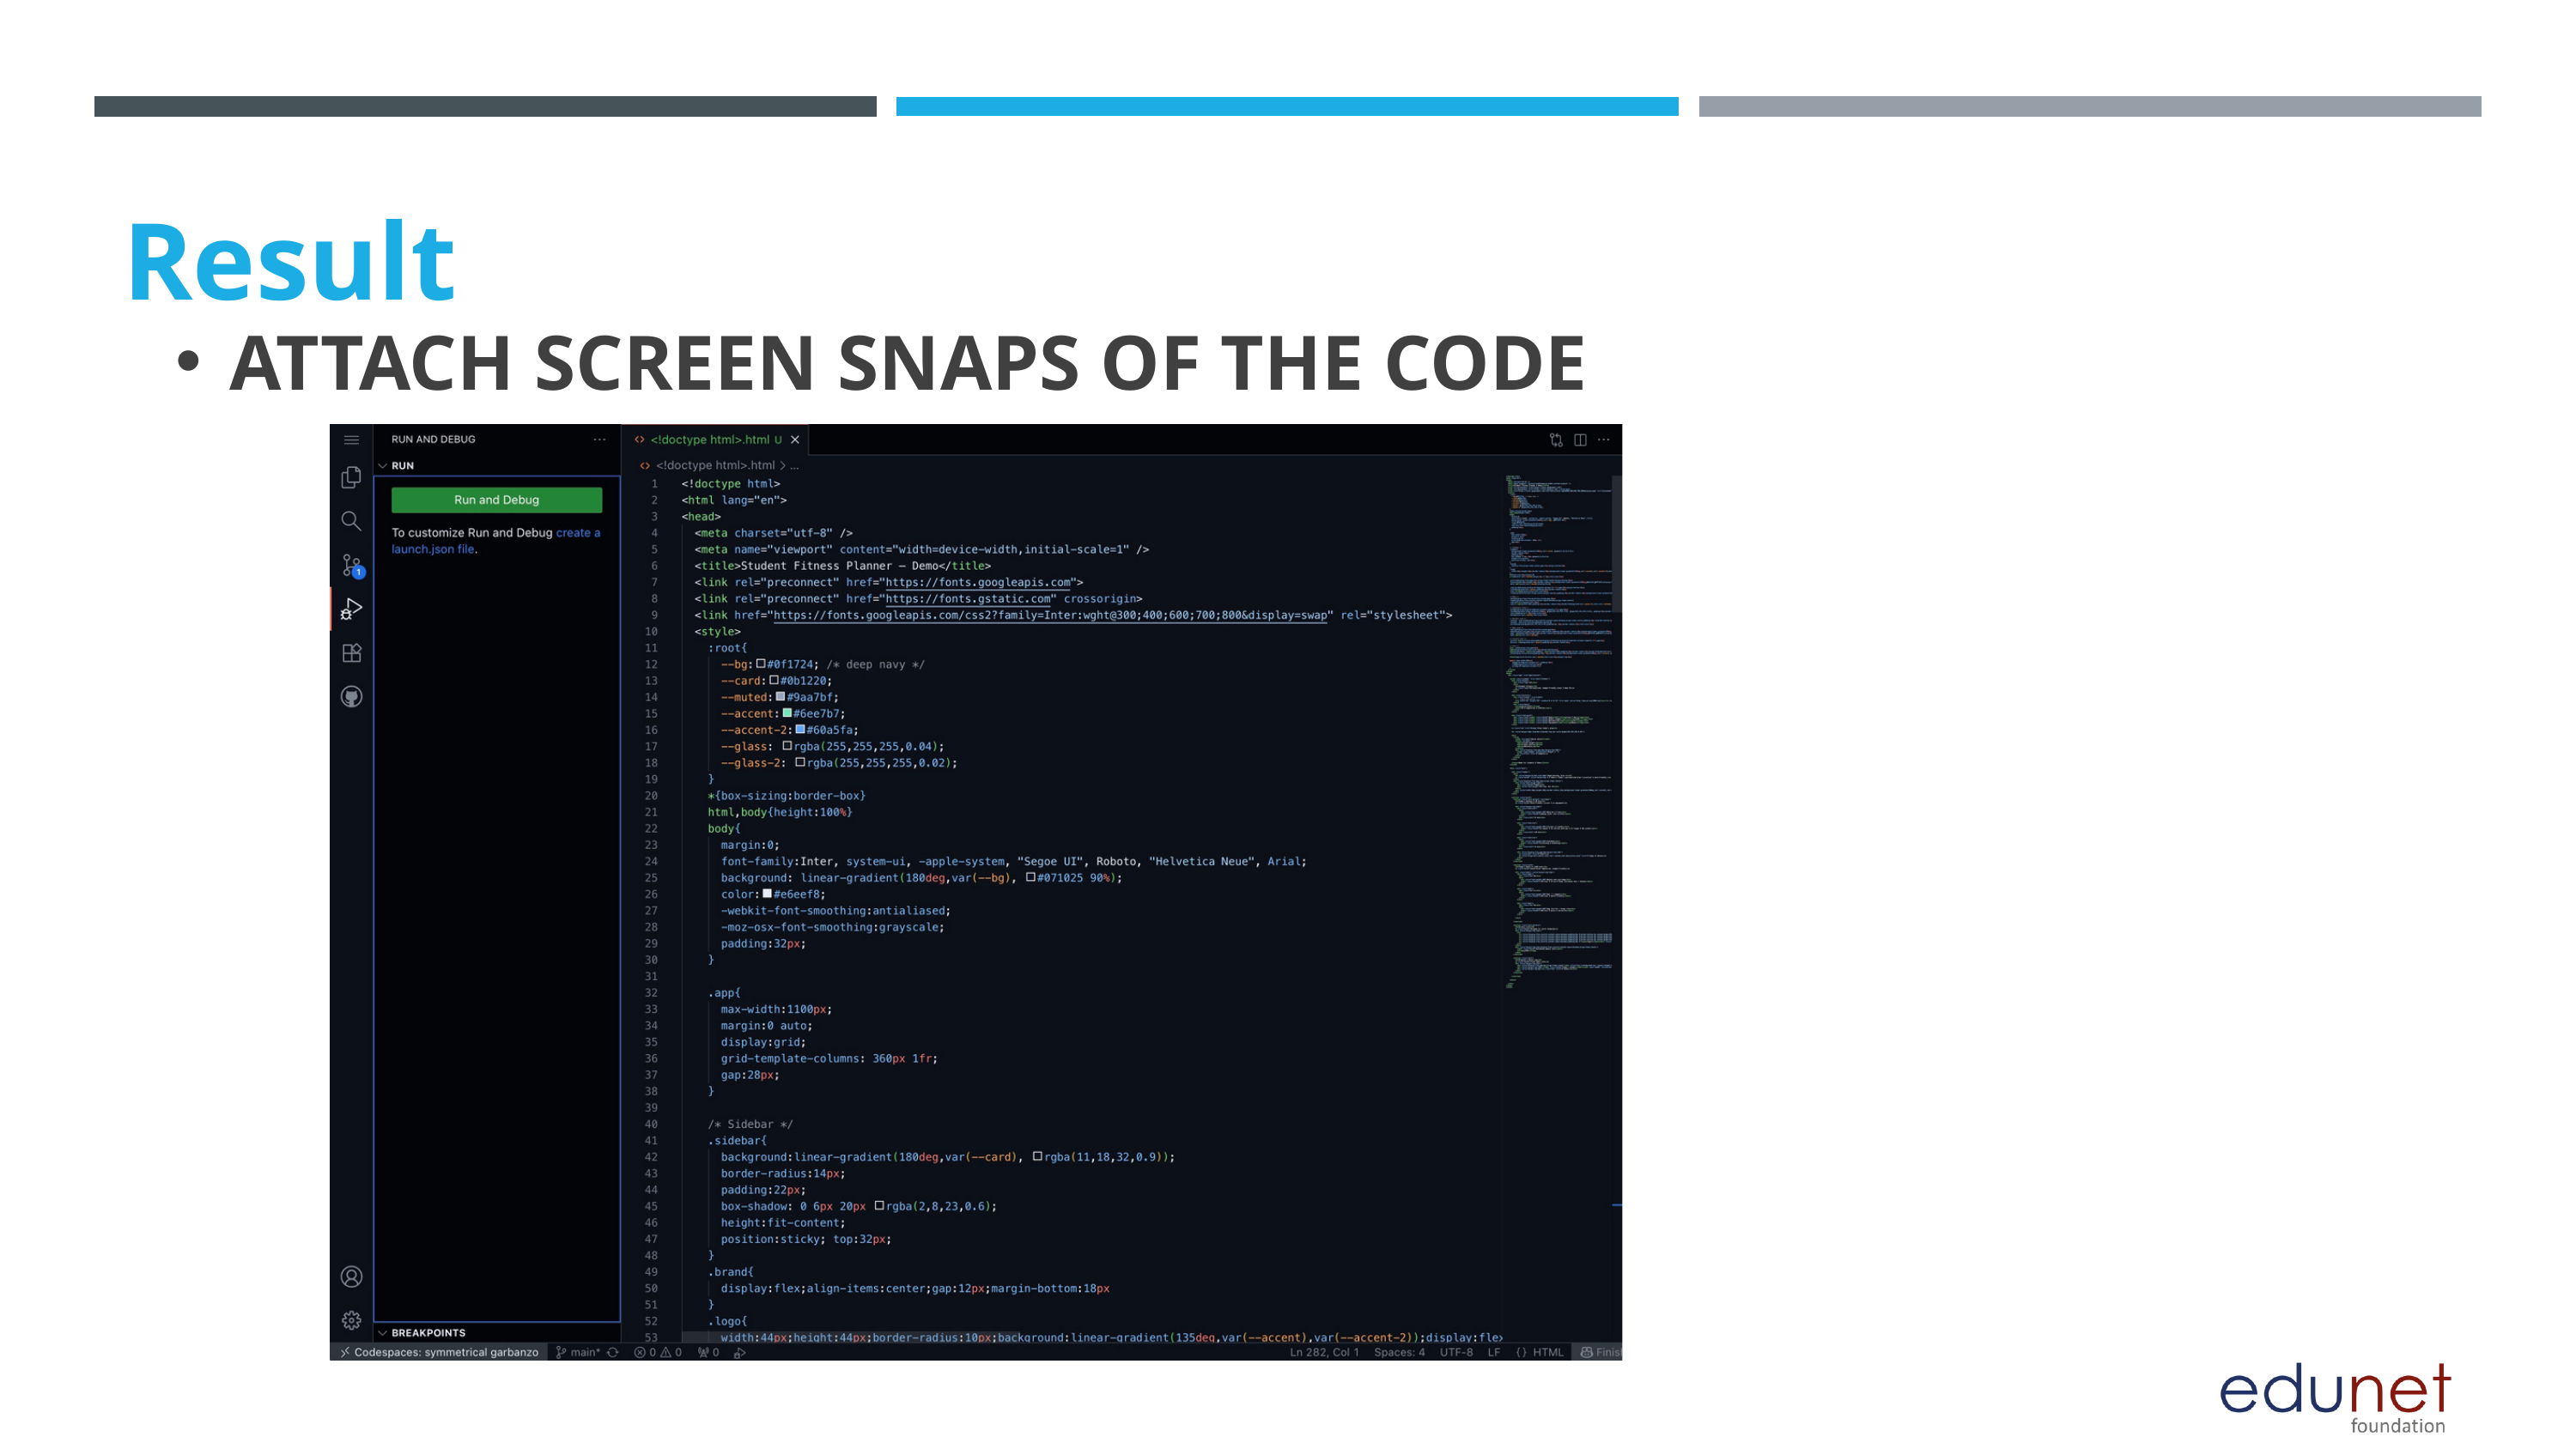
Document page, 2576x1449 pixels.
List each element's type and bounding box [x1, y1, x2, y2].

text_box [122, 116, 2453, 1104]
text_box [896, 96, 1680, 113]
text_box [94, 96, 878, 118]
text_box [1698, 95, 2482, 118]
text_box [330, 1113, 1623, 1361]
text_box [2215, 1359, 2454, 1438]
